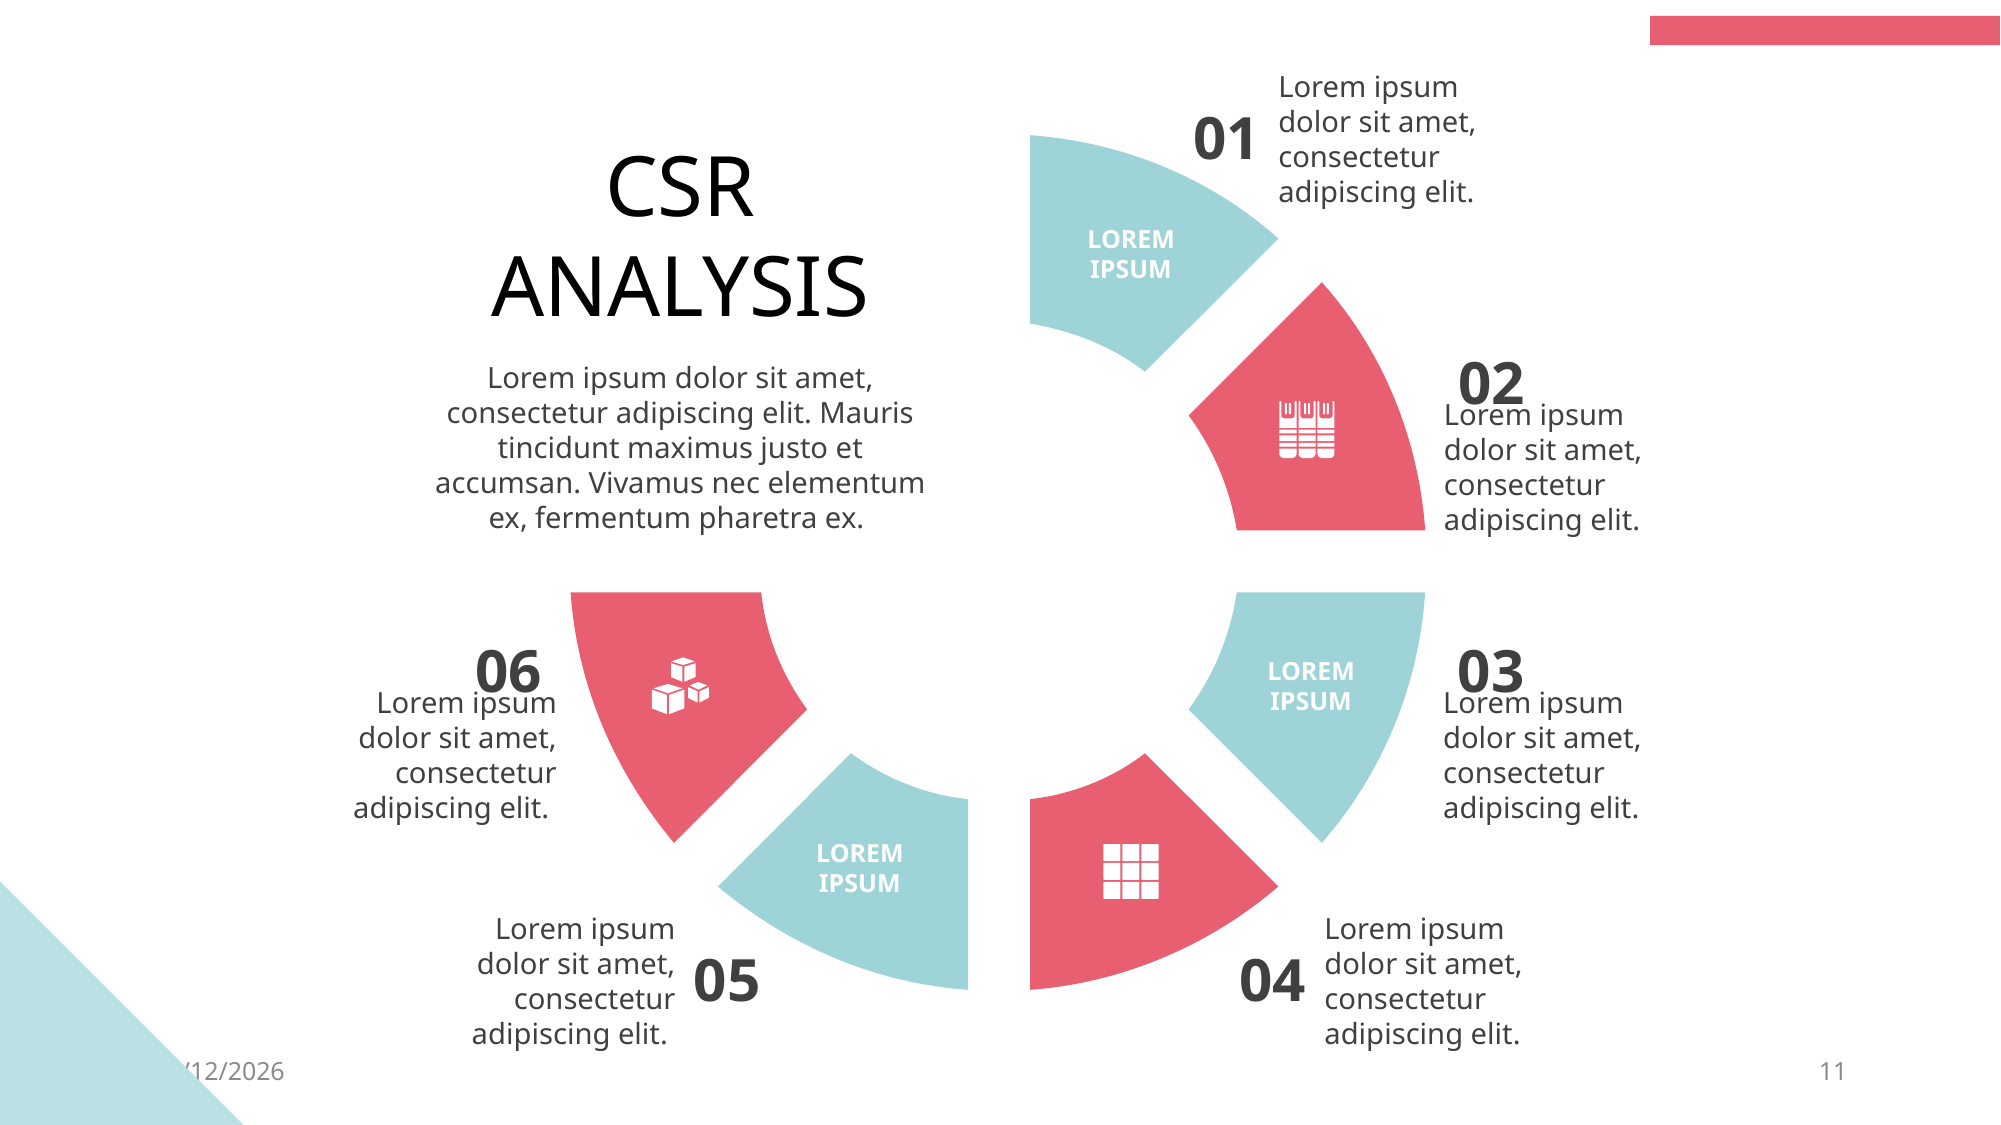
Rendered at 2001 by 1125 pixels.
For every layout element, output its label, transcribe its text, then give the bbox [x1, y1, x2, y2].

text_box 05 [675, 990, 776, 1021]
text_box Lorem ipsum dolor sit amet, consectetur adipiscing elit. [1443, 684, 1693, 824]
text_box Lorem ipsum dolor sit amet, consectetur adipiscing elit. [1443, 396, 1693, 537]
text_box 06 [457, 627, 557, 712]
text_box Lorem ipsum dolor sit amet, consectetur adipiscing elit. [1278, 68, 1528, 209]
text_box Lorem ipsum dolor sit amet, consectetur adipiscing elit. Mauris tincidunt maximus justo et accumsan. Vivamus nec elementum ex, fermentum pharetra ex. [424, 359, 570, 534]
text_box Lorem ipsum dolor sit amet, consectetur adipiscing elit. [426, 910, 676, 1051]
text_box CSR ANALYSIS [406, 125, 955, 341]
text_box 03 [1443, 627, 1543, 712]
text_box 04 [1224, 990, 1325, 1021]
text_box [1649, 15, 2000, 46]
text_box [1279, 401, 1335, 459]
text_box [651, 657, 709, 715]
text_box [1103, 844, 1159, 899]
text_box Lorem ipsum dolor sit amet, consectetur adipiscing elit. [307, 684, 557, 824]
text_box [570, 135, 1426, 990]
text_box 02 [1444, 339, 1544, 424]
text_box 01 [1178, 94, 1279, 135]
slide_number 11 [1412, 1042, 1863, 1103]
slide_number 14-May-20 [137, 1042, 588, 1103]
text_box Lorem ipsum dolor sit amet, consectetur adipiscing elit. [1324, 910, 1574, 1051]
text_box [0, 879, 246, 1125]
